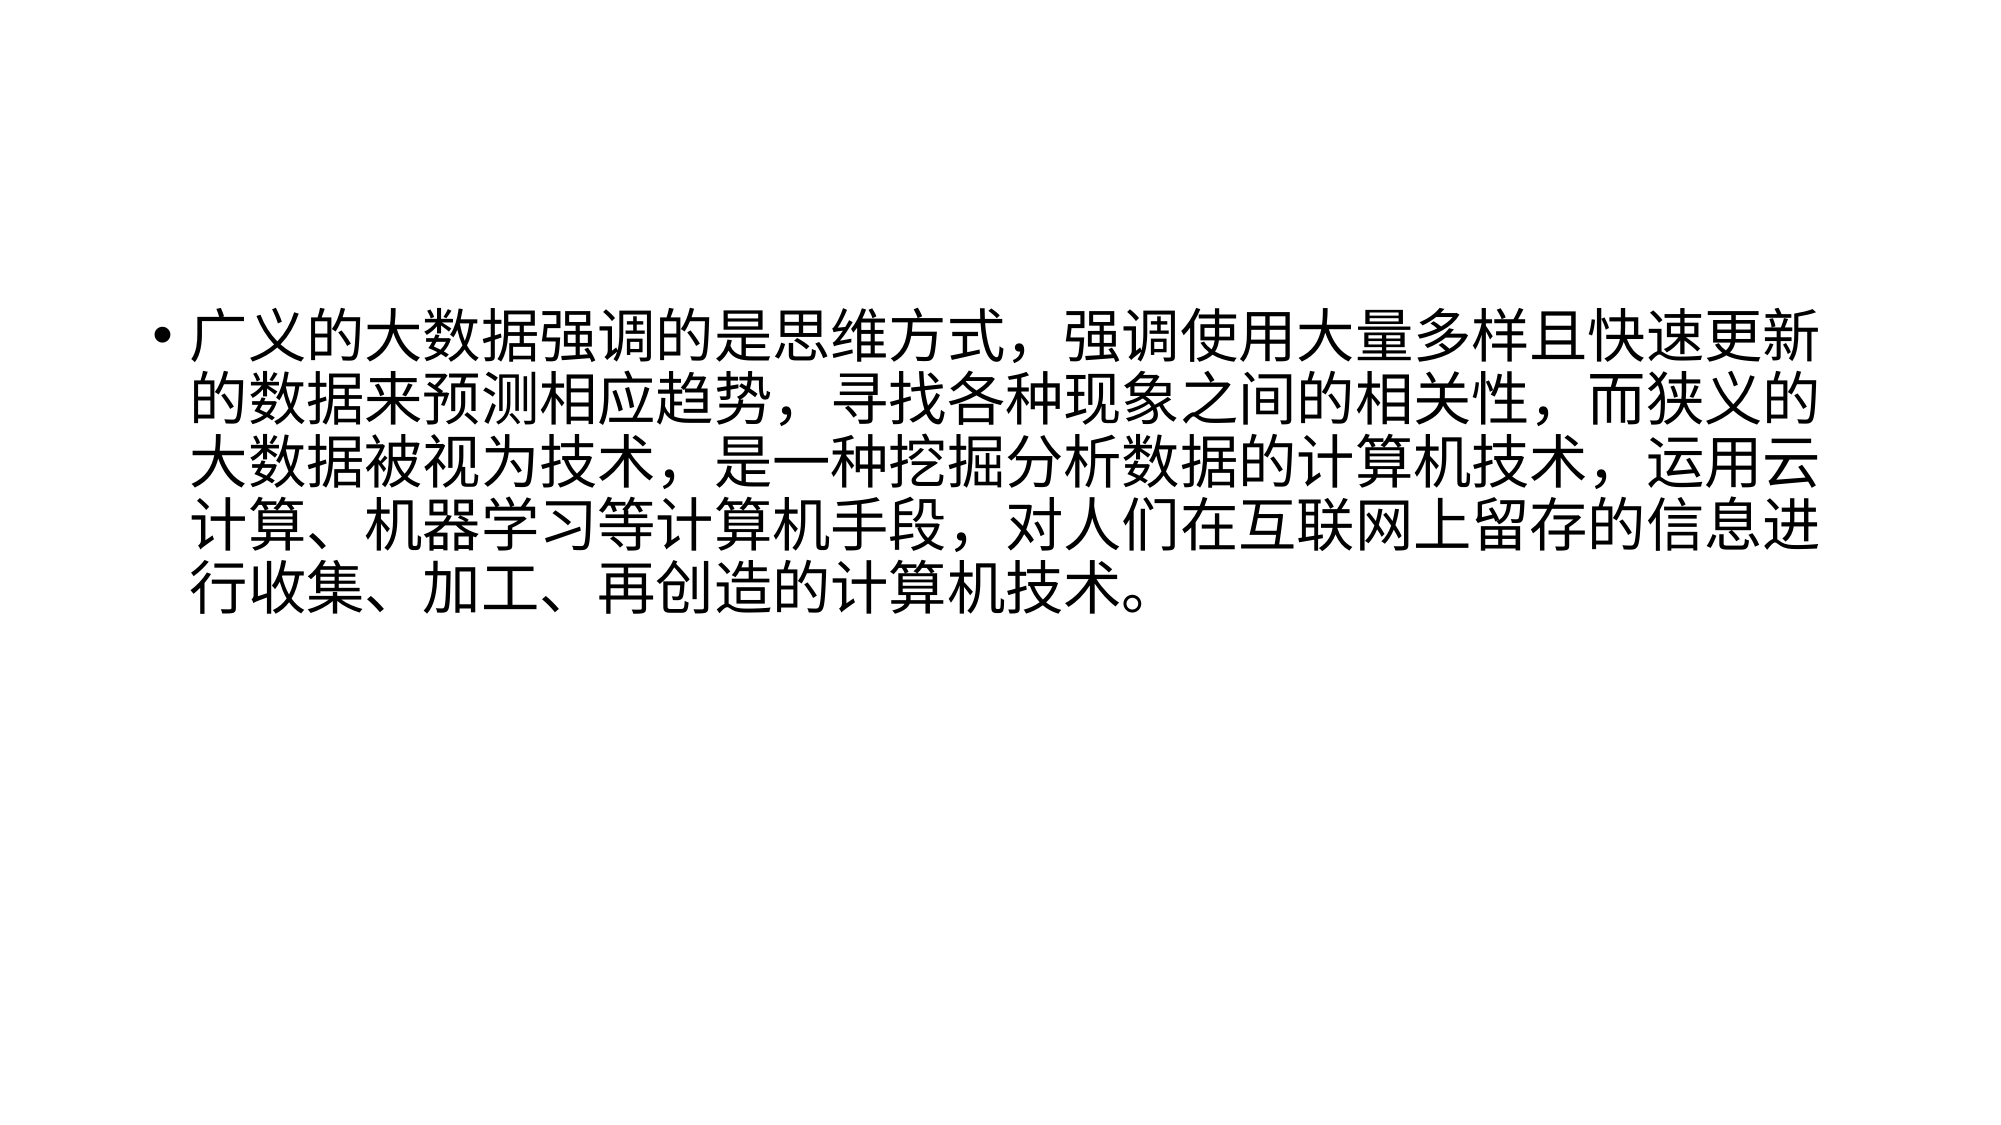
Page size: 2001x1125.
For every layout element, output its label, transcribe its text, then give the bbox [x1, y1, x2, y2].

list 广义的大数据强调的是思维方式，强调使用大量多样且快速更新的数据来预测相应趋势，寻找各种现象之间的相关性，而狭义的大数据被视为技术，是一种挖掘分析数据的计算机技术，运用云计算、机器学习等计算机手段，对人们在互联网上留存的信息进行收集、加工、再创造的计算机技术。 [137, 299, 1863, 1014]
